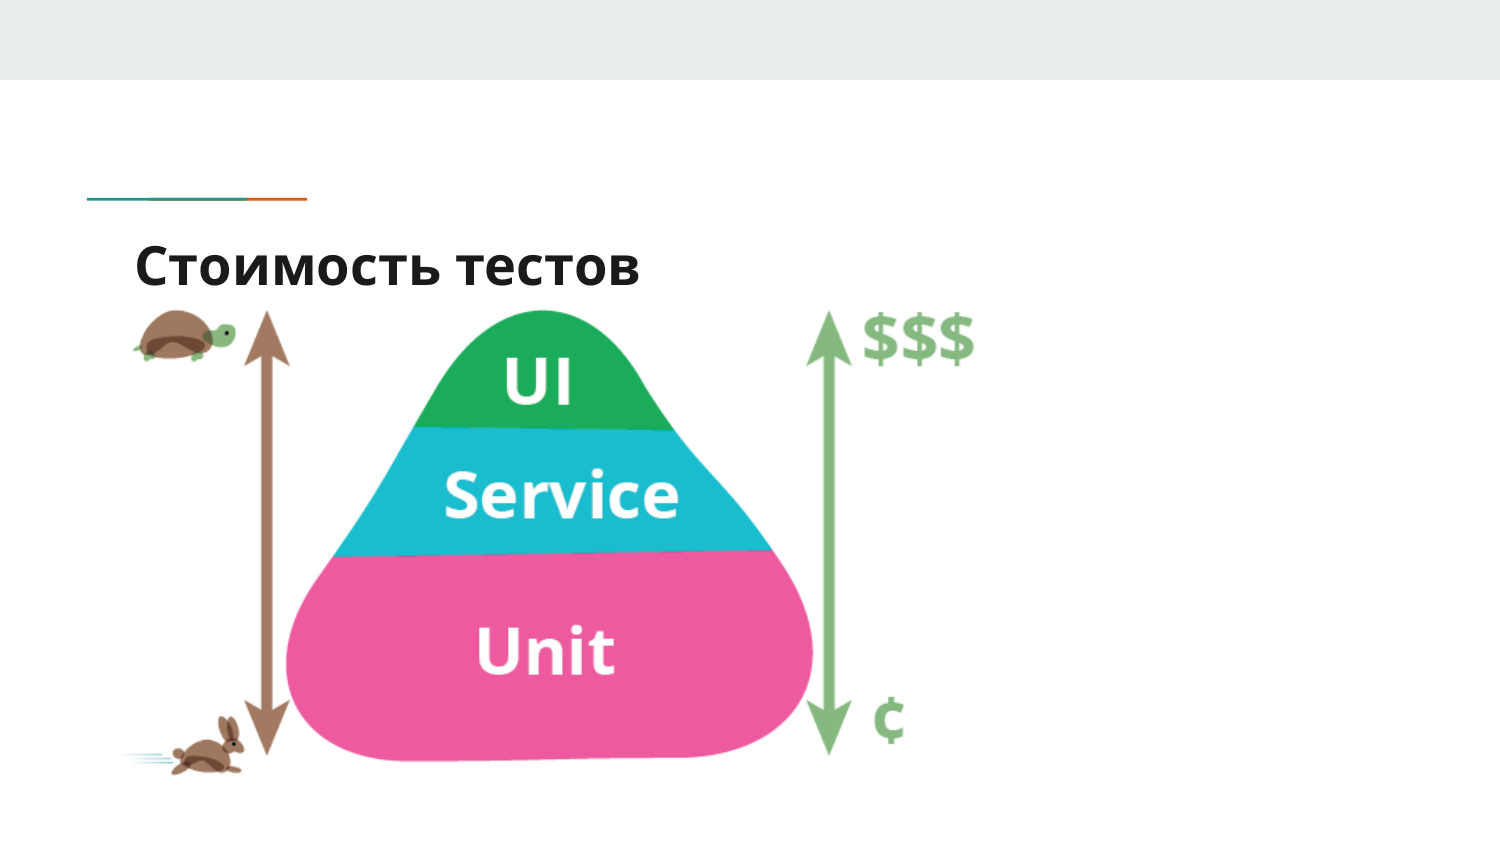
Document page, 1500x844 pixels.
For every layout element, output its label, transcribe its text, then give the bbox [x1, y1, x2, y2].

picture [119, 303, 977, 777]
title Стоимость тестов [119, 216, 1381, 305]
